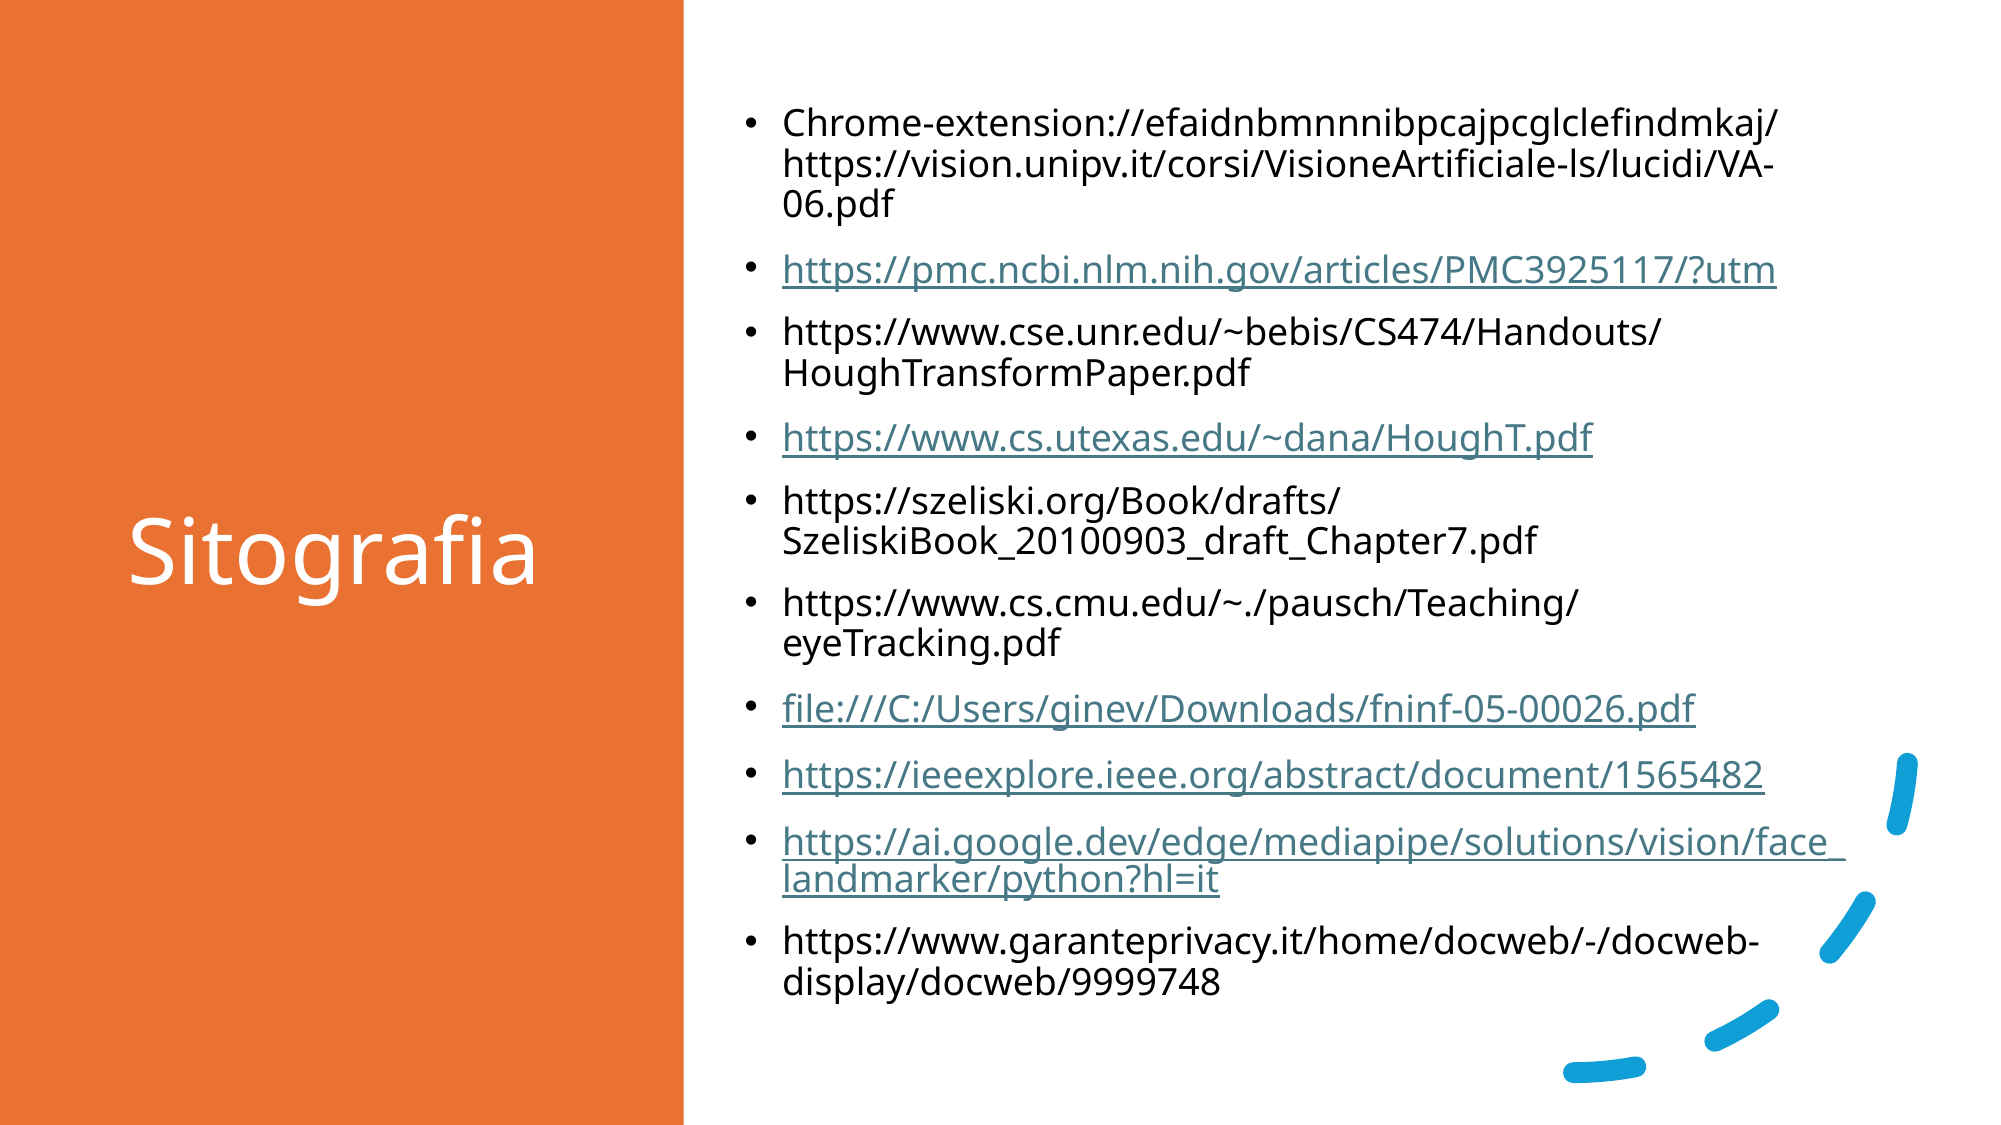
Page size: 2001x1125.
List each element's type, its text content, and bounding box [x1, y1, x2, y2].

text_box [1863, 736, 1910, 909]
title Sitografia [112, 97, 638, 1014]
text_box [685, 0, 2000, 1125]
list Chrome-extension://efaidnbmnnnibpcajpcglclefindmkaj/https://vision.unipv.it/corsi/VisioneArtificiale-ls/lucidi/VA-06.pdf https://pmc.ncbi.nlm.nih.gov/articles/PMC3925117/?utm https://www.cse.unr.edu/~bebis/CS474/Handouts/HoughTransformPaper.pdf https://www.cs.utexas.edu/~dana/HoughT.pdf https://szeliski.org/Book/drafts/SzeliskiBook_20100903_draft_Chapter7.pdf https://www.cs.cmu.edu/~./pausch/Teaching/eyeTracking.pdf file:///C:/Users/ginev/Downloads/fninf-05-00026.pdf https://ieeexplore.ieee.org/abstract/document/1565482 https://ai.google.dev/edge/mediapipe/solutions/vision/face_landmarker/python?hl=it https://www.garanteprivacy.it/home/docweb/-/docweb-display/docweb/9999748 [729, 97, 1863, 1014]
text_box [0, 0, 685, 1125]
text_box [1572, 1014, 1763, 1074]
